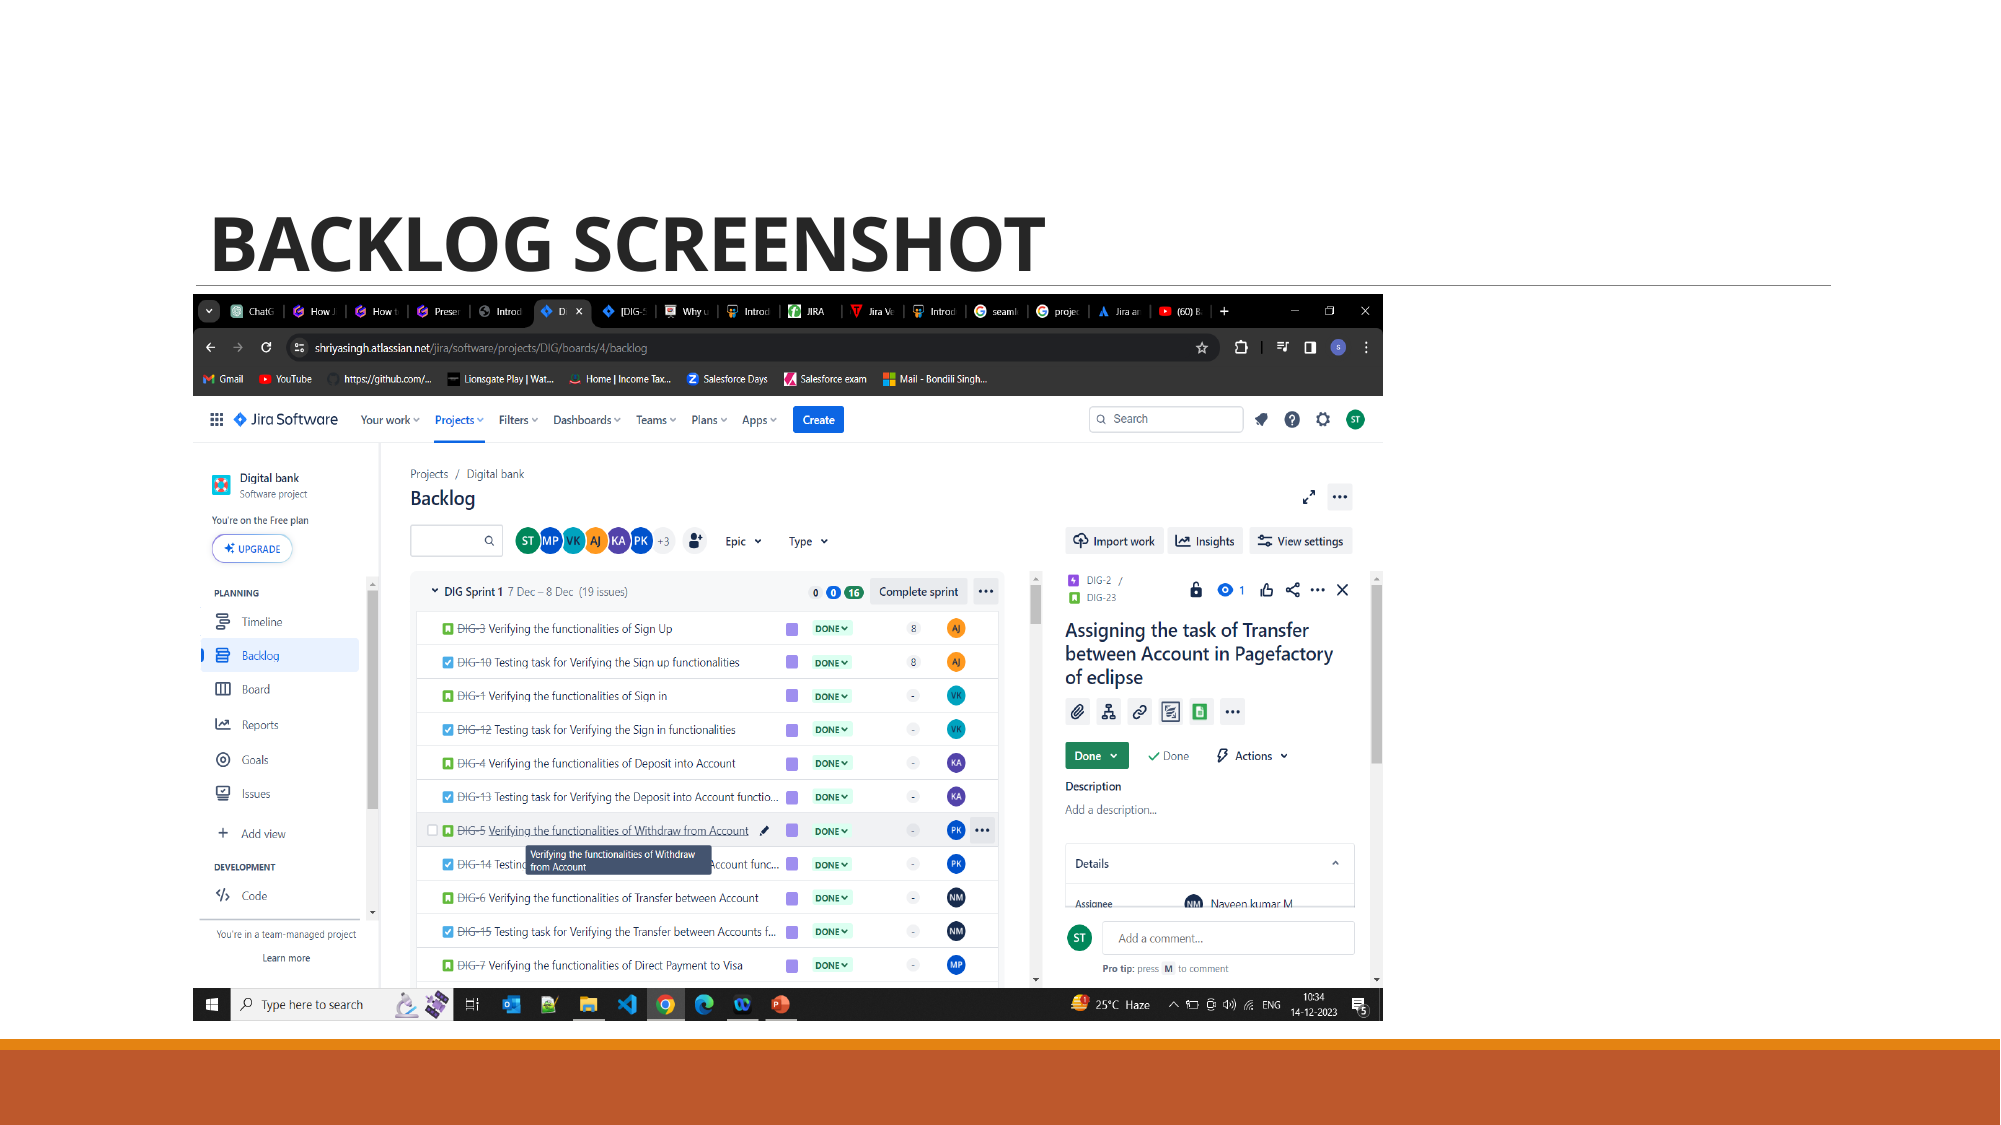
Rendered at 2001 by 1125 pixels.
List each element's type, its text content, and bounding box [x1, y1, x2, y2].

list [193, 293, 1384, 1021]
title BACKLOG SCREENSHOT [193, 93, 1894, 295]
